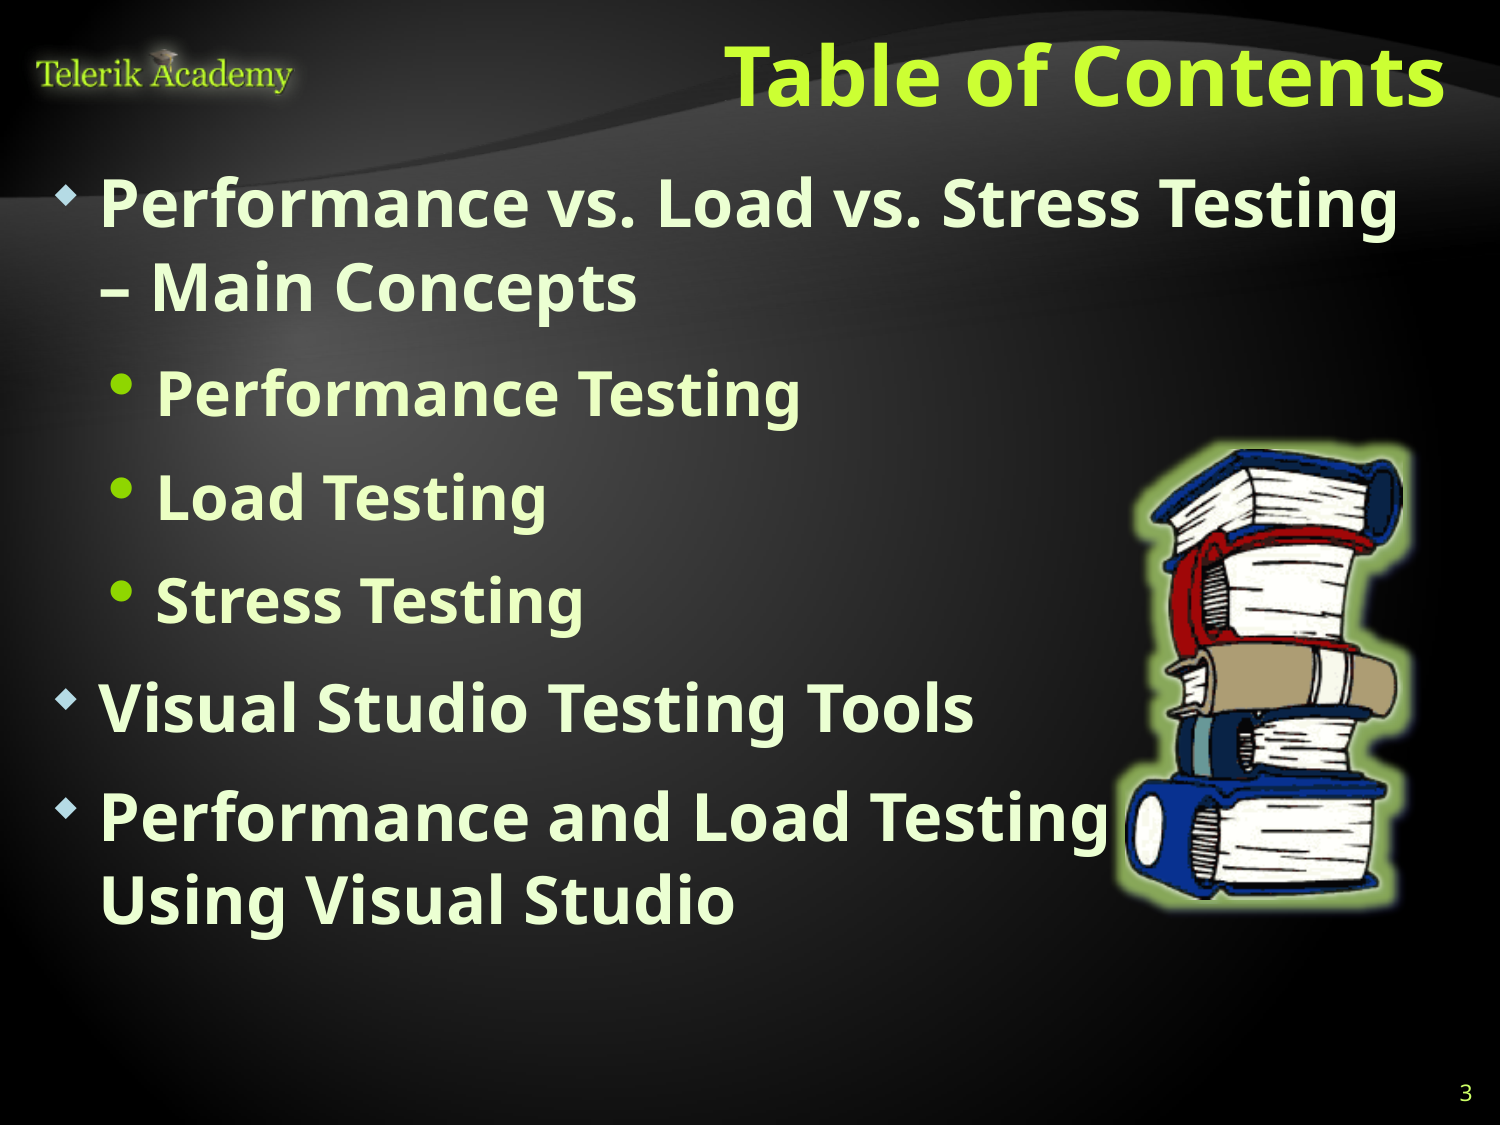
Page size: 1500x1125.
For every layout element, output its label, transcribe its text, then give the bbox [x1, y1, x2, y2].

title Table of Contents [300, 12, 1463, 149]
slide_number 3 [1412, 1074, 1488, 1113]
list Performance vs. Load vs. Stress Testing – Main Concepts Performance Testing Load Testing Stress Testing Visual Studio Testing Tools Performance and Load Testing Using Visual Studio [37, 149, 1463, 1100]
picture [0, 0, 1500, 1125]
